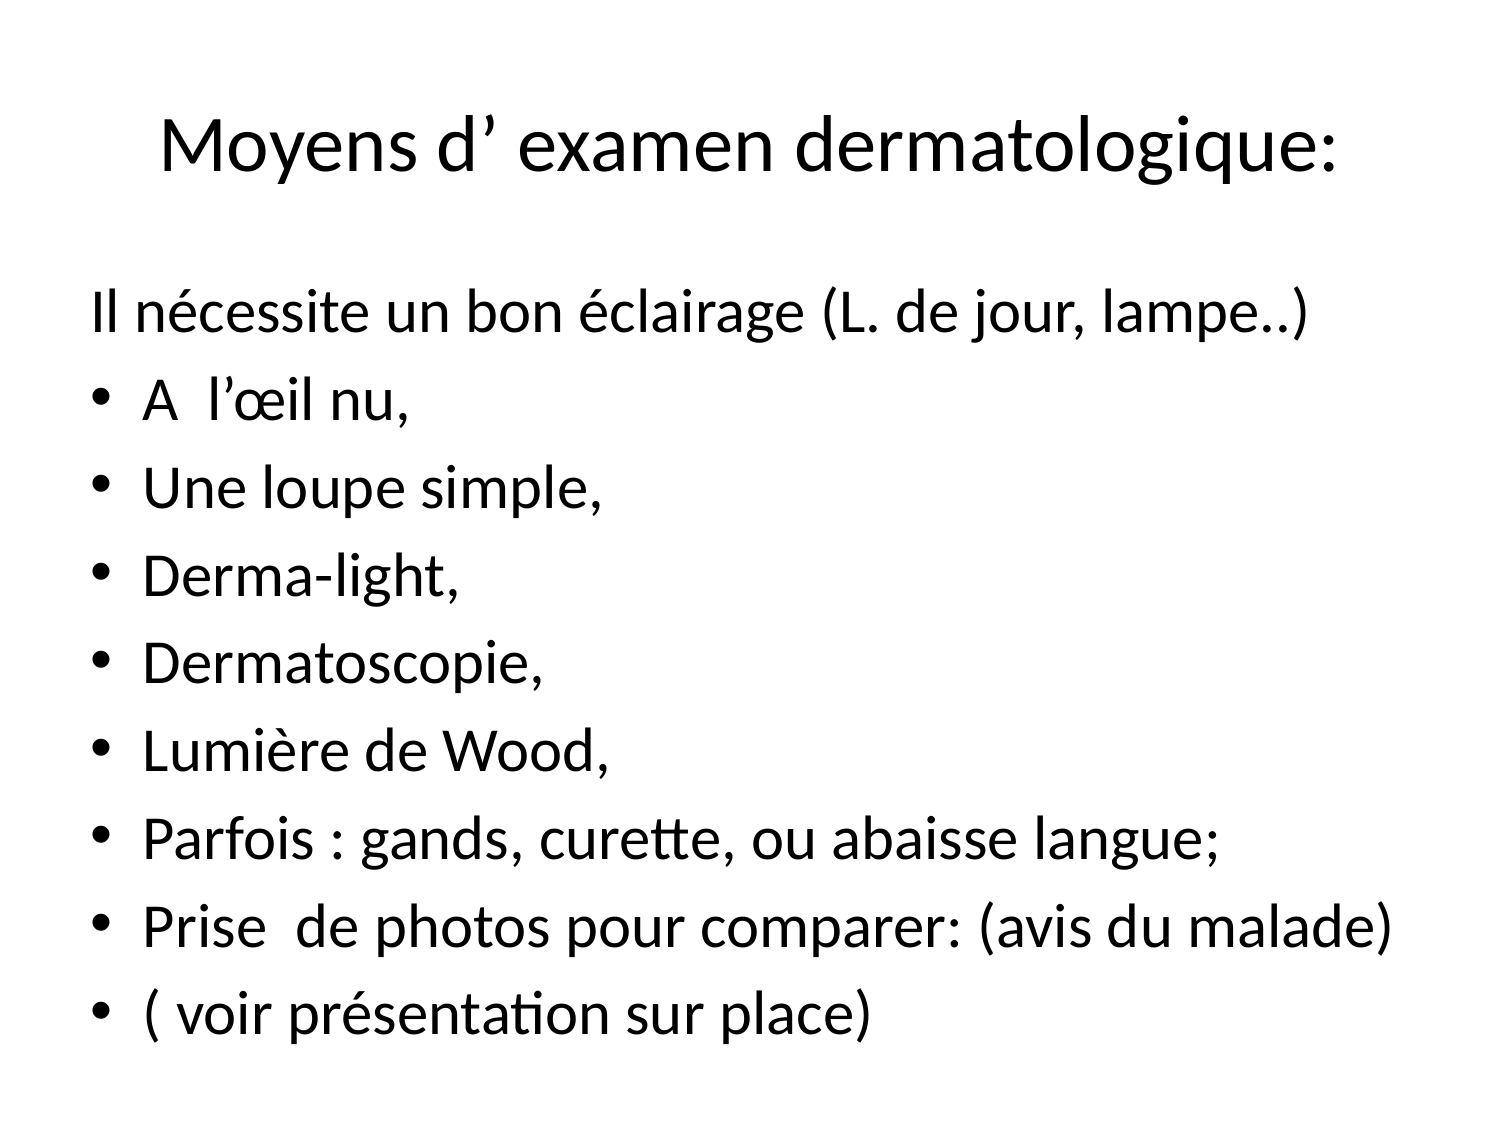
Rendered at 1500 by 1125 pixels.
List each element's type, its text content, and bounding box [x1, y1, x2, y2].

title Moyens d’ examen dermatologique: [75, 45, 1425, 233]
list Il nécessite un bon éclairage (L. de jour, lampe..) A l’œil nu, Une loupe simple, Derma-light, Dermatoscopie, Lumière de Wood, Parfois : gands, curette, ou abaisse langue; Prise de photos pour comparer: (avis du malade) ( voir présentation sur place) [75, 262, 1500, 1059]
